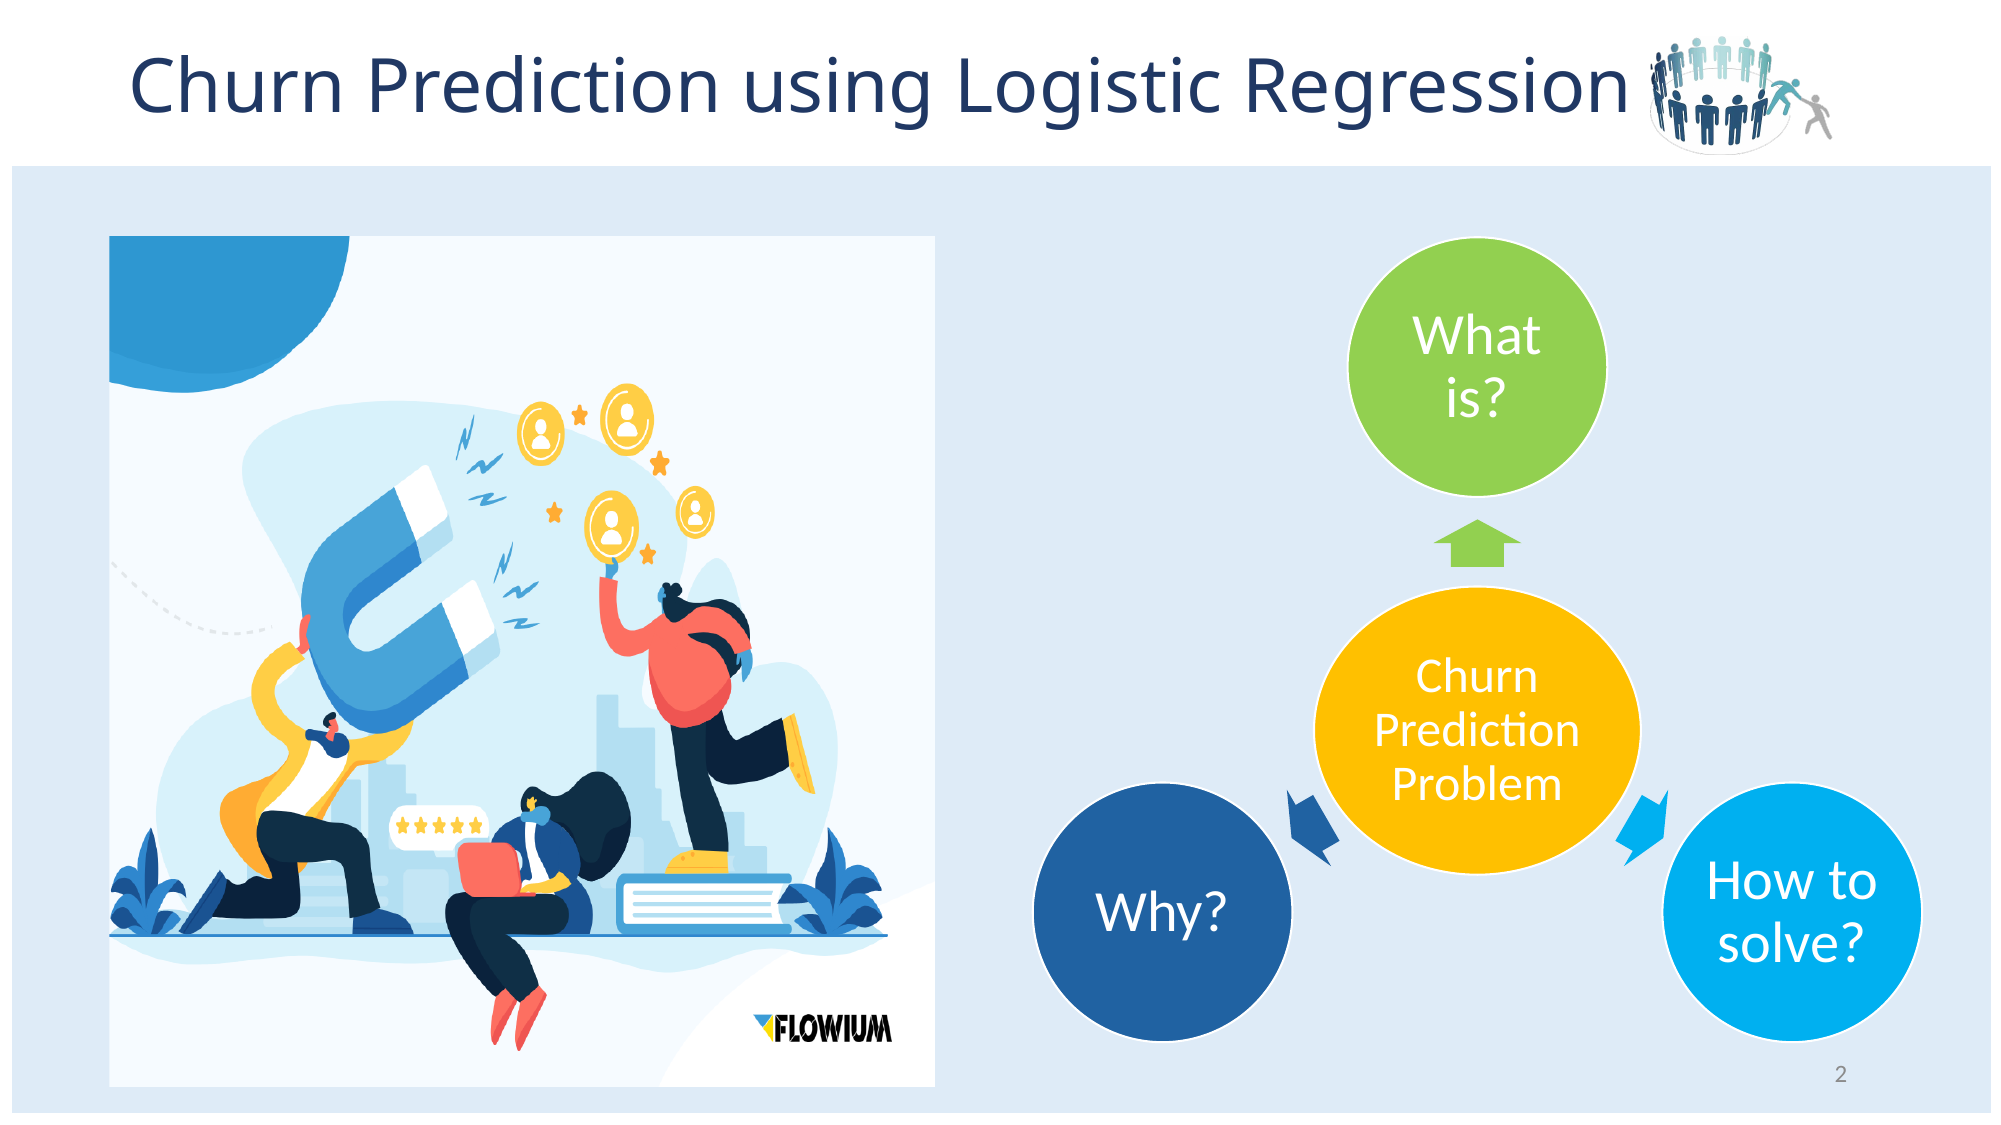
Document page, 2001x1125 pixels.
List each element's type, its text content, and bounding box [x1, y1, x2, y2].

picture [109, 236, 935, 1087]
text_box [95, 36, 1863, 174]
text_box 2 [1412, 1043, 1863, 1103]
text_box [12, 166, 1991, 1113]
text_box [706, 236, 2000, 1043]
